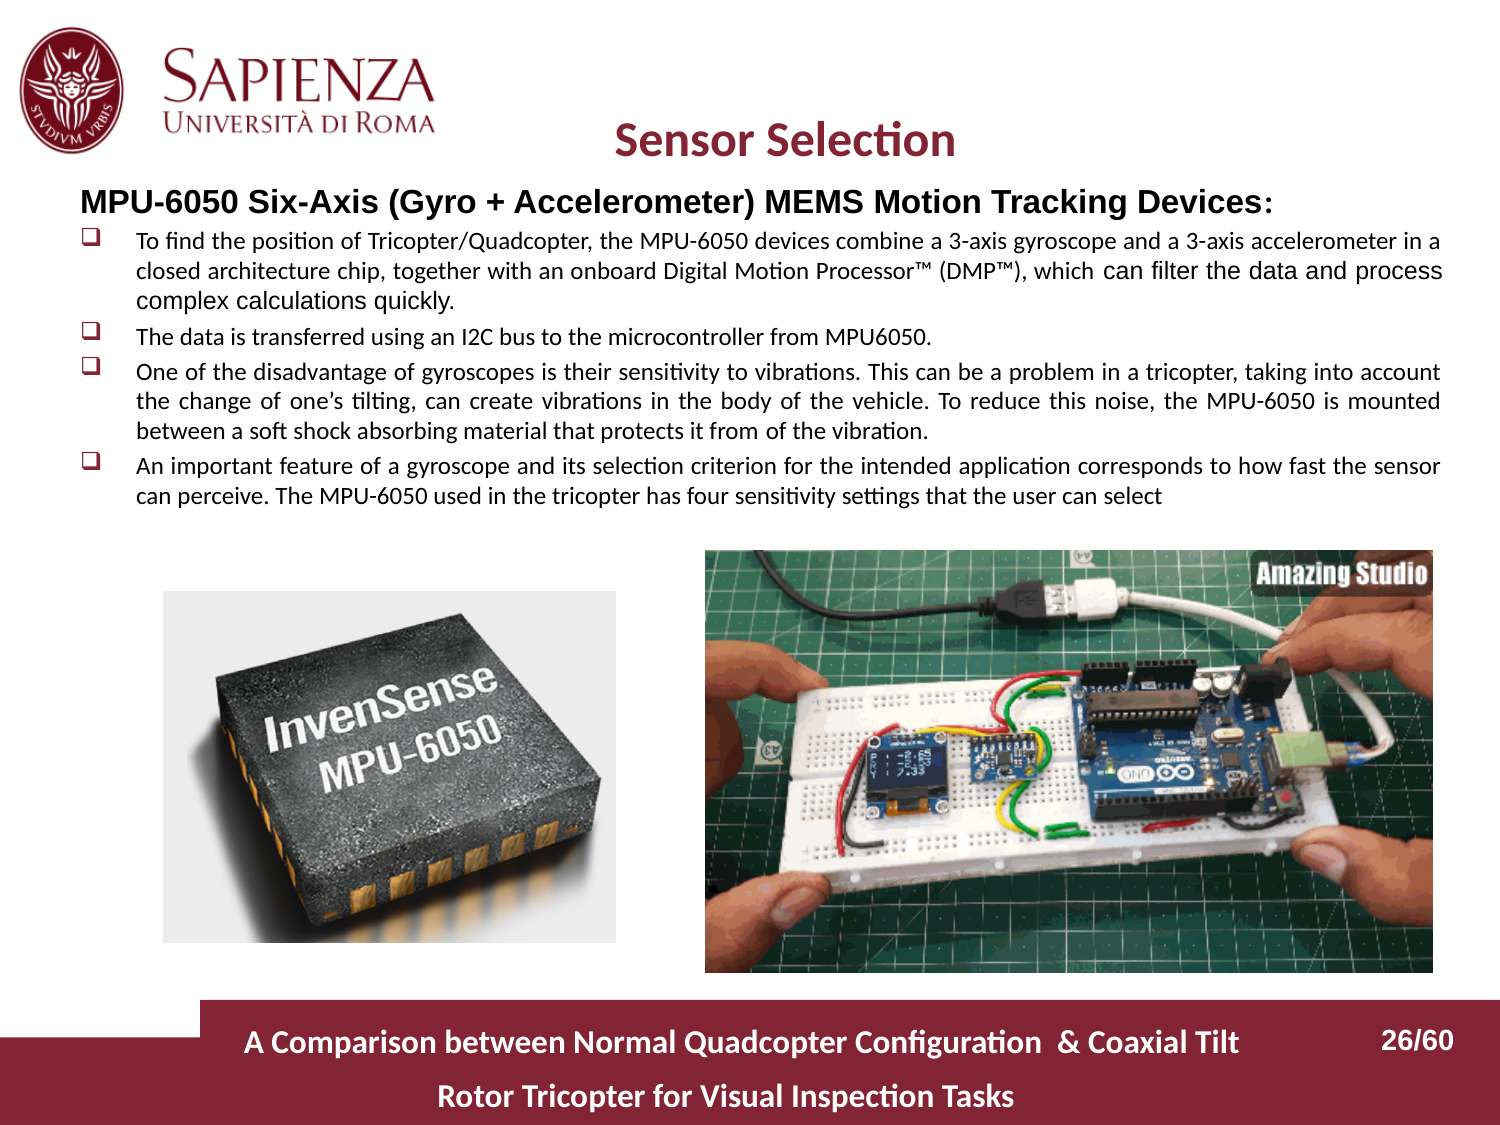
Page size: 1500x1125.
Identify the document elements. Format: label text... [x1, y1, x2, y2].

picture [704, 550, 1433, 973]
text_box A Comparison between Normal Quadcopter Configuration & Coaxial Tilt Rotor Tricopter for Visual Inspection Tasks [159, 946, 1294, 1122]
picture [163, 591, 616, 943]
list MPU-6050 Six-Axis (Gyro + Accelerometer) MEMS Motion Tracking Devices: To find the position of Tricopter/Quadcopter, the MPU-6050 devices combine a 3-axis gyroscope and a 3-axis accelerometer in a closed architecture chip, together with an onboard Digital Motion Processor™ (DMP™), which can filter the data and process complex calculations quickly. The data is transferred using an I2C bus to the microcontroller from MPU6050. One of the disadvantage of gyroscopes is their sensitivity to vibrations. This can be a problem in a tricopter, taking into account the change of one’s tilting, can create vibrations in the body of the vehicle. To reduce this noise, the MPU-6050 is mounted between a soft shock absorbing material that protects it from of the vibration. An important feature of a gyroscope and its selection criterion for the intended application corresponds to how fast the sensor can perceive. The MPU-6050 used in the tricopter has four sensitivity settings that the user can select [64, 172, 1459, 963]
text_box 26/60 [1366, 1014, 1475, 1065]
title Sensor Selection [183, 99, 1400, 163]
